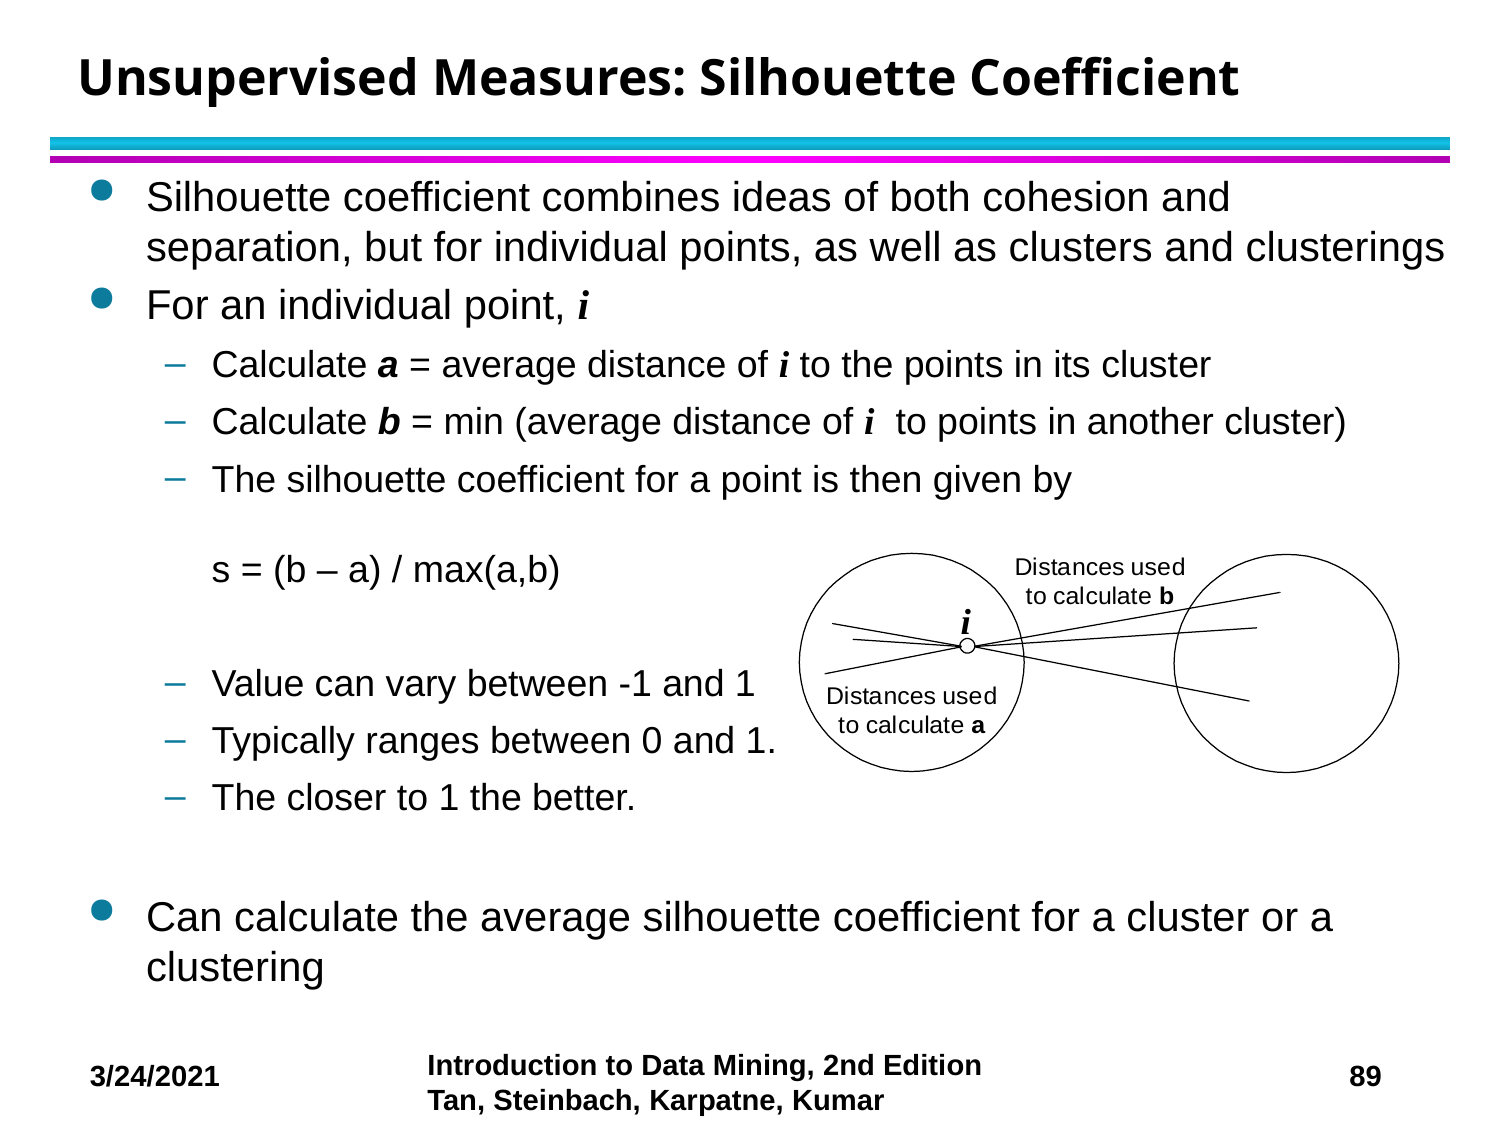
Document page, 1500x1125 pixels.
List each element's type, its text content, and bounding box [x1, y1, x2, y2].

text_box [796, 544, 1401, 774]
list Silhouette coefficient combines ideas of both cohesion and separation, but for individual points, as well as clusters and clusterings For an individual point, i Calculate a = average distance of i to the points in its cluster Calculate b = min (average distance of i to points in another cluster) The silhouette coefficient for a point is then given by s = (b – a) / max(a,b) Value can vary between -1 and 1 Typically ranges between 0 and 1. The closer to 1 the better. Can calculate the average silhouette coefficient for a cluster or a clustering [75, 162, 1463, 1038]
title Unsupervised Measures: Silhouette Coefficient [62, 24, 1421, 113]
